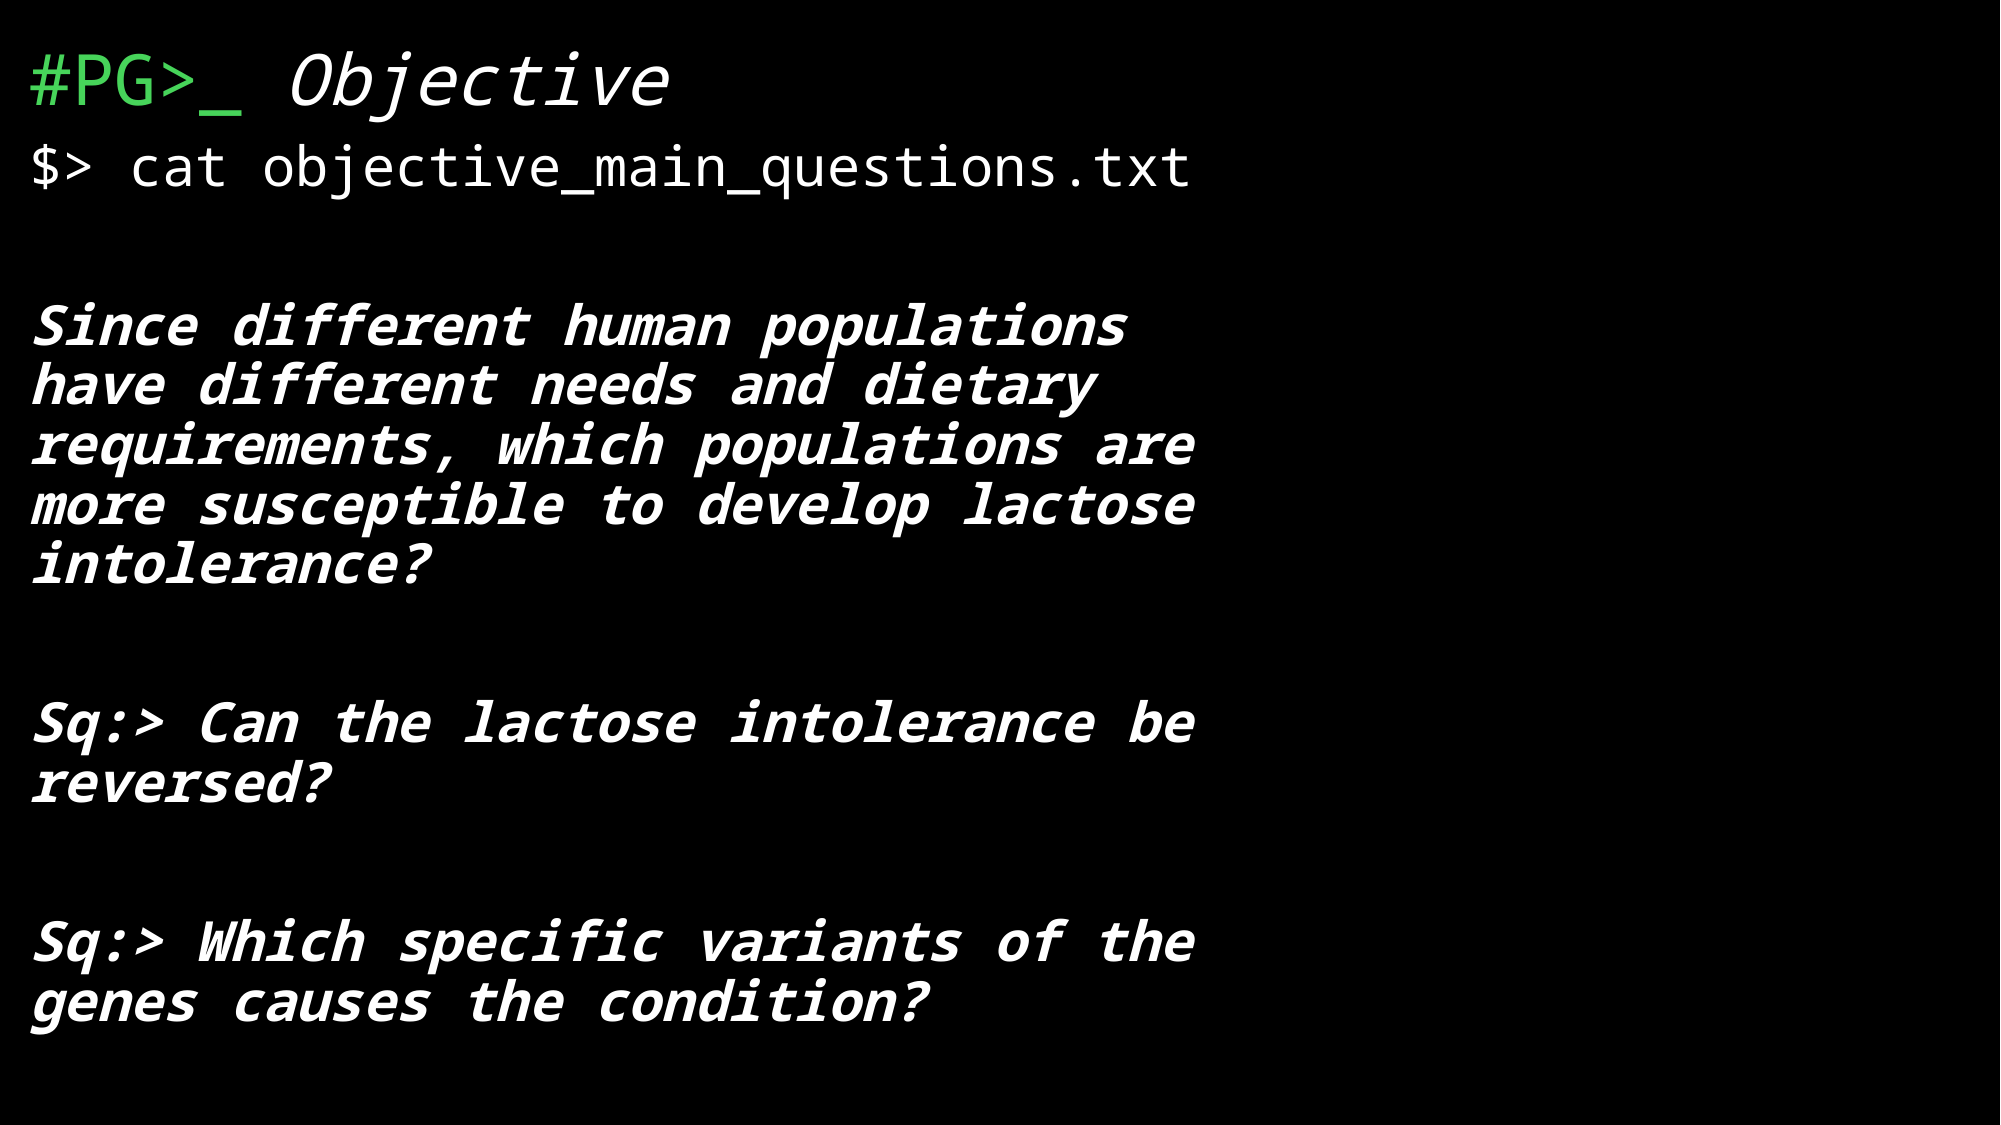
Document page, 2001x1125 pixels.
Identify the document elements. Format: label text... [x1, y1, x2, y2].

title #PG>_ Objective [14, 28, 2000, 137]
text_box $> cat objective_main_questions.txt Since different human populations have different needs and dietary requirements, which populations are more susceptible to develop lactose intolerance? Sq:> Can the lactose intolerance be reversed? Sq:> Which specific variants of the genes causes the condition? [14, 131, 1260, 1058]
